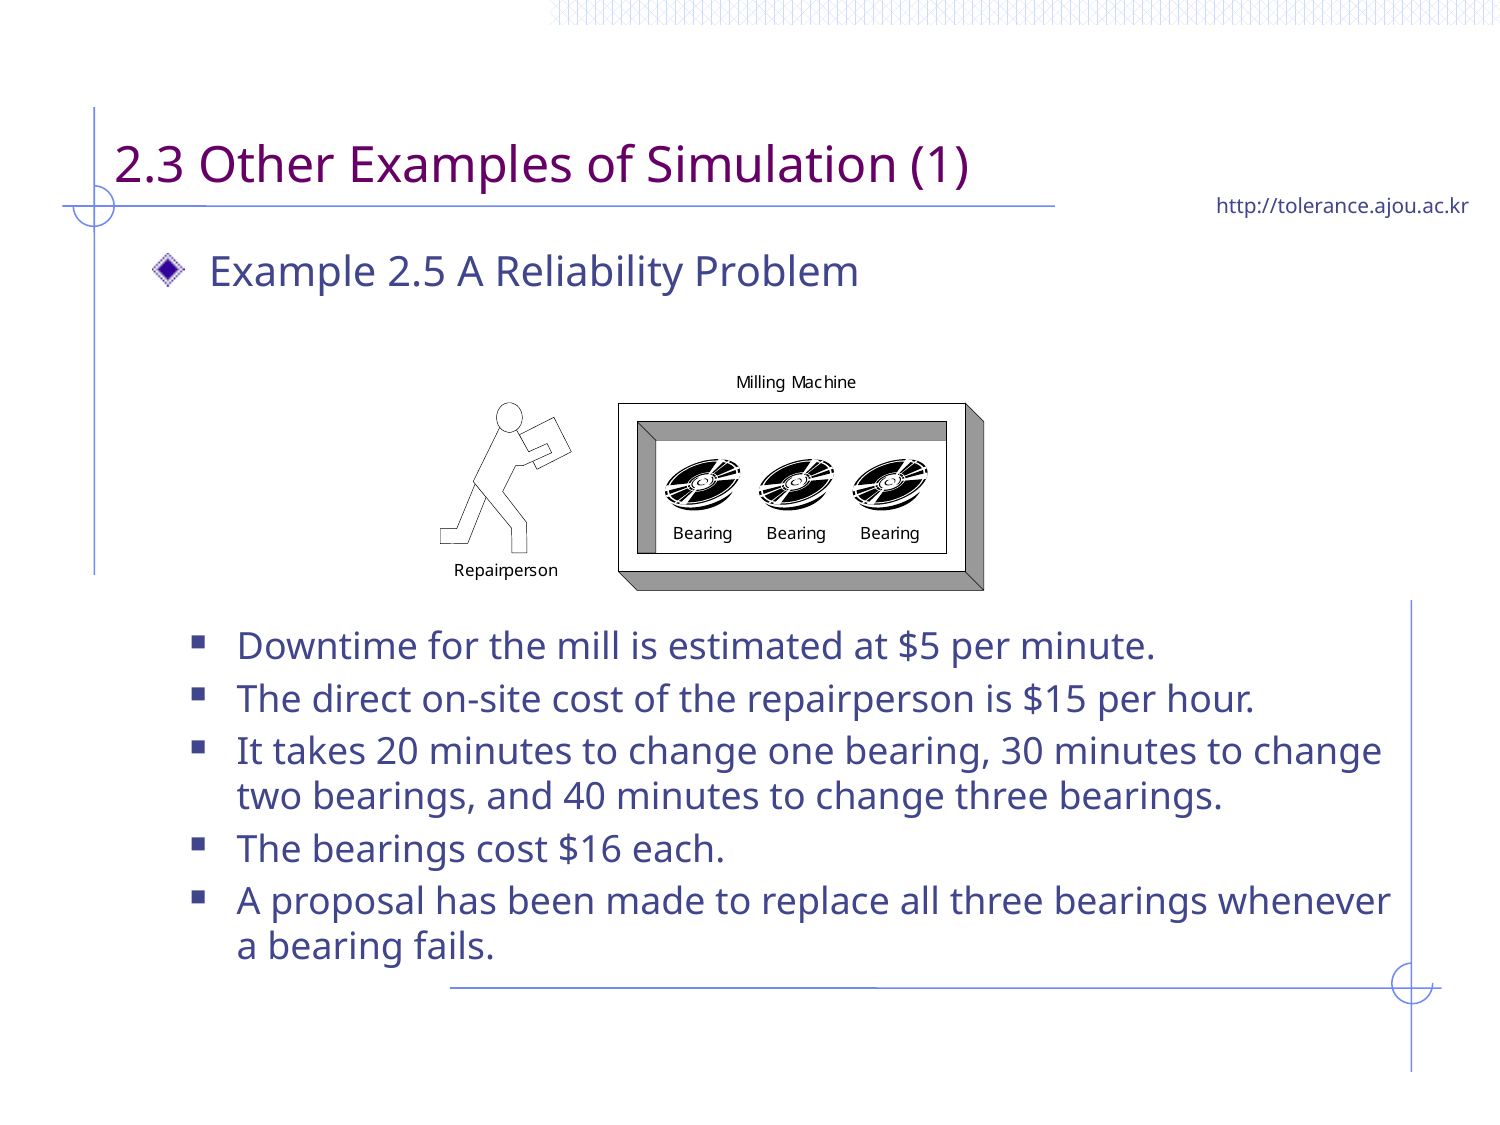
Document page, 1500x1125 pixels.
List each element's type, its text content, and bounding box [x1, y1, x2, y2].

picture [437, 362, 988, 594]
text_box Downtime for the mill is estimated at $5 per minute. The direct on-site cost of the repairperson is $15 per hour. It takes 20 minutes to change one bearing, 30 minutes to change two bearings, and 40 minutes to change three bearings. The bearings cost $16 each. A proposal has been made to replace all three bearings whenever a bearing fails. [99, 562, 1413, 988]
title 2.3 Other Examples of Simulation (1) [99, 99, 1163, 201]
list Example 2.5 A Reliability Problem [137, 237, 1413, 317]
picture [152, 253, 185, 287]
